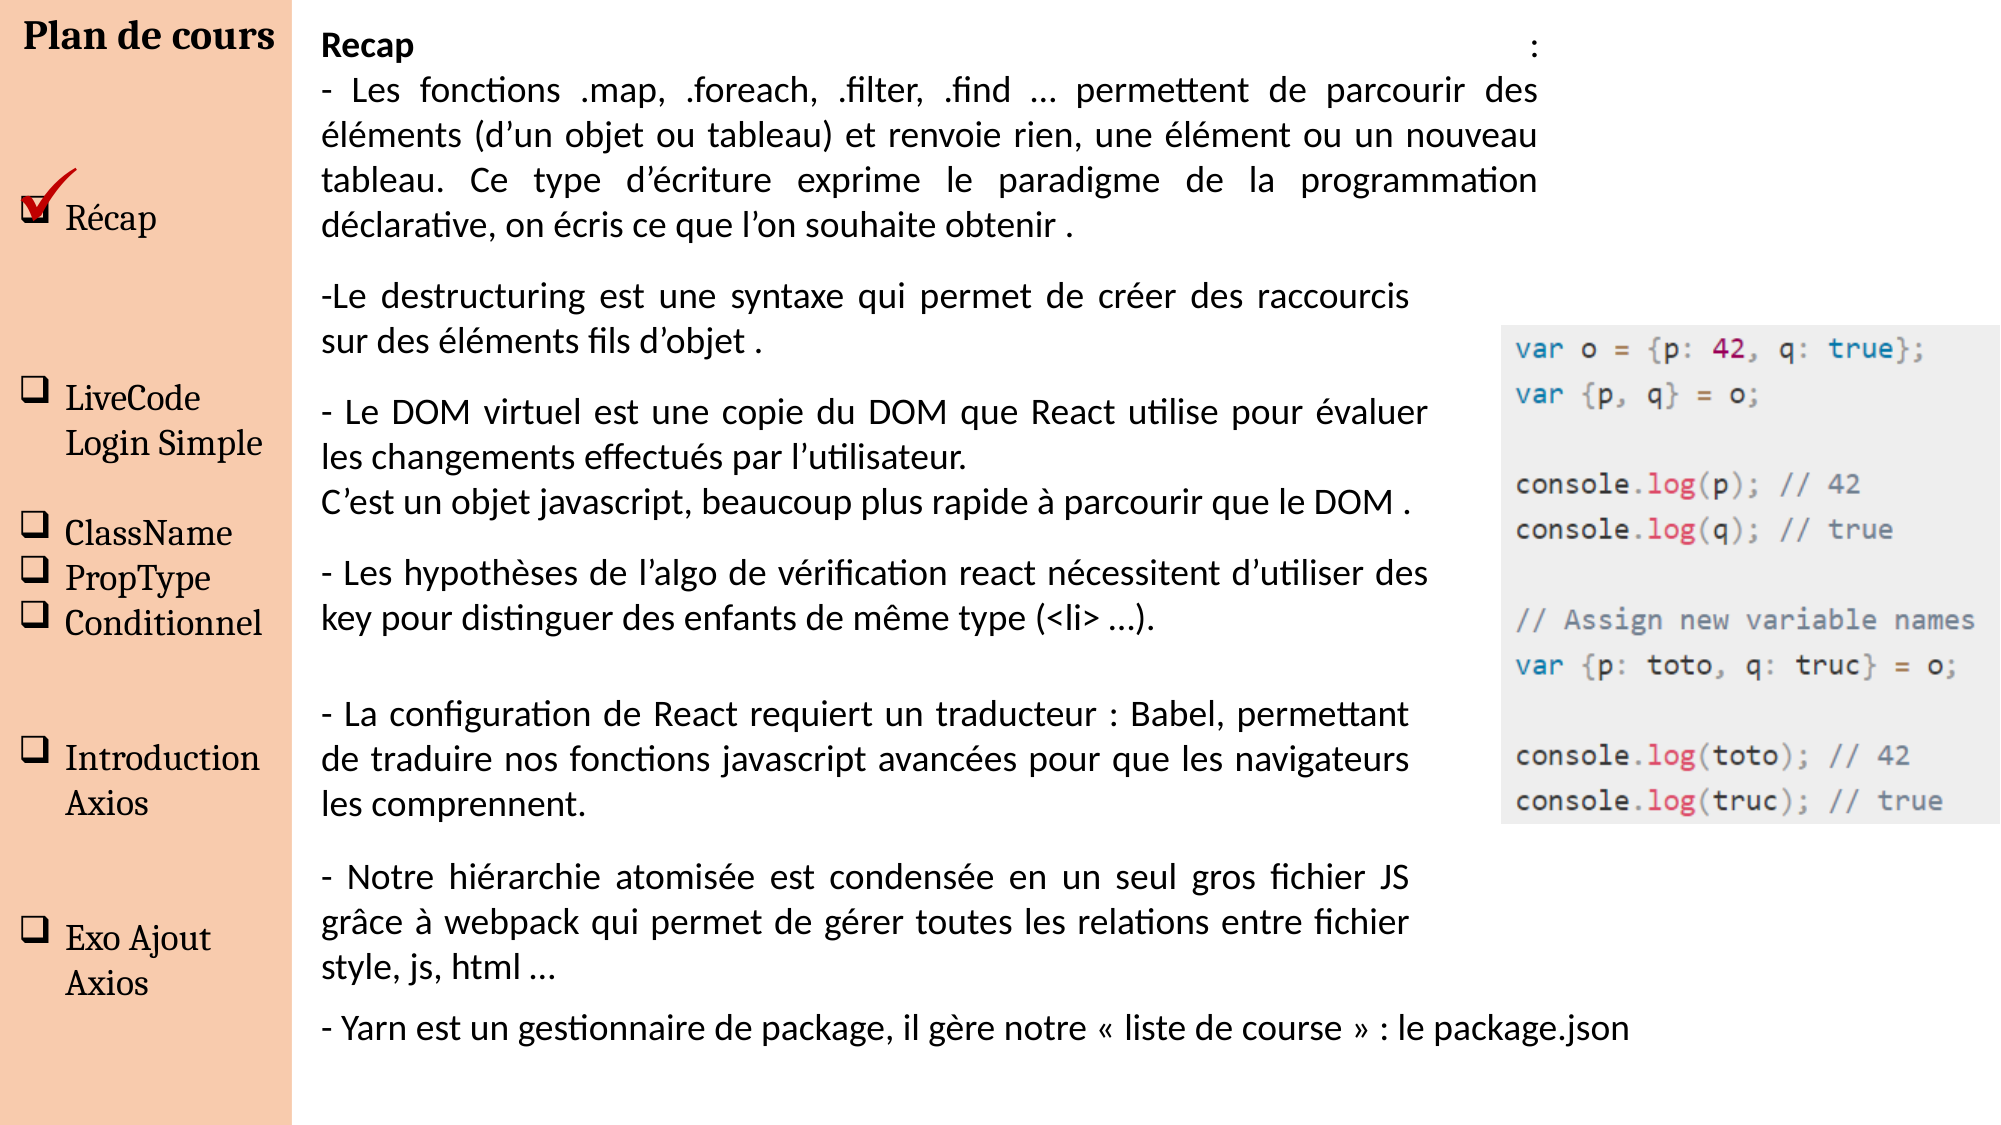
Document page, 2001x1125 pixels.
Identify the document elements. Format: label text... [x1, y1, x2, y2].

picture [1501, 325, 2000, 824]
text_box Recap : - Les fonctions .map, .foreach, .filter, .find … permettent de parcourir des éléments (d’un objet ou tableau) et renvoie rien, une élément ou un nouveau tableau. Ce type d’écriture exprime le paradigme de la programmation déclarative, on écris ce que l’on souhaite obtenir . [306, 12, 1555, 253]
text_box - Les hypothèses de l’algo de vérification react nécessitent d’utiliser des key pour distinguer des enfants de même type (<li> …). [306, 540, 1445, 646]
text_box - Notre hiérarchie atomisée est condensée en un seul gros fichier JS grâce à webpack qui permet de gérer toutes les relations entre fichier style, js, html … [306, 844, 1426, 995]
text_box -Le destructuring est une syntaxe qui permet de créer des raccourcis sur des éléments fils d’objet . [306, 264, 1426, 369]
text_box - La configuration de React requiert un traducteur : Babel, permettant de traduire nos fonctions javascript avancées pour que les navigateurs les comprennent. [306, 682, 1426, 832]
text_box [0, 155, 209, 270]
text_box - Yarn est un gestionnaire de package, il gère notre « liste de course » : le package.json [306, 995, 1682, 1056]
text_box - Le DOM virtuel est une copie du DOM que React utilise pour évaluer les changements effectués par l’utilisateur. C’est un objet javascript, beaucoup plus rapide à parcourir que le DOM . [306, 379, 1445, 529]
